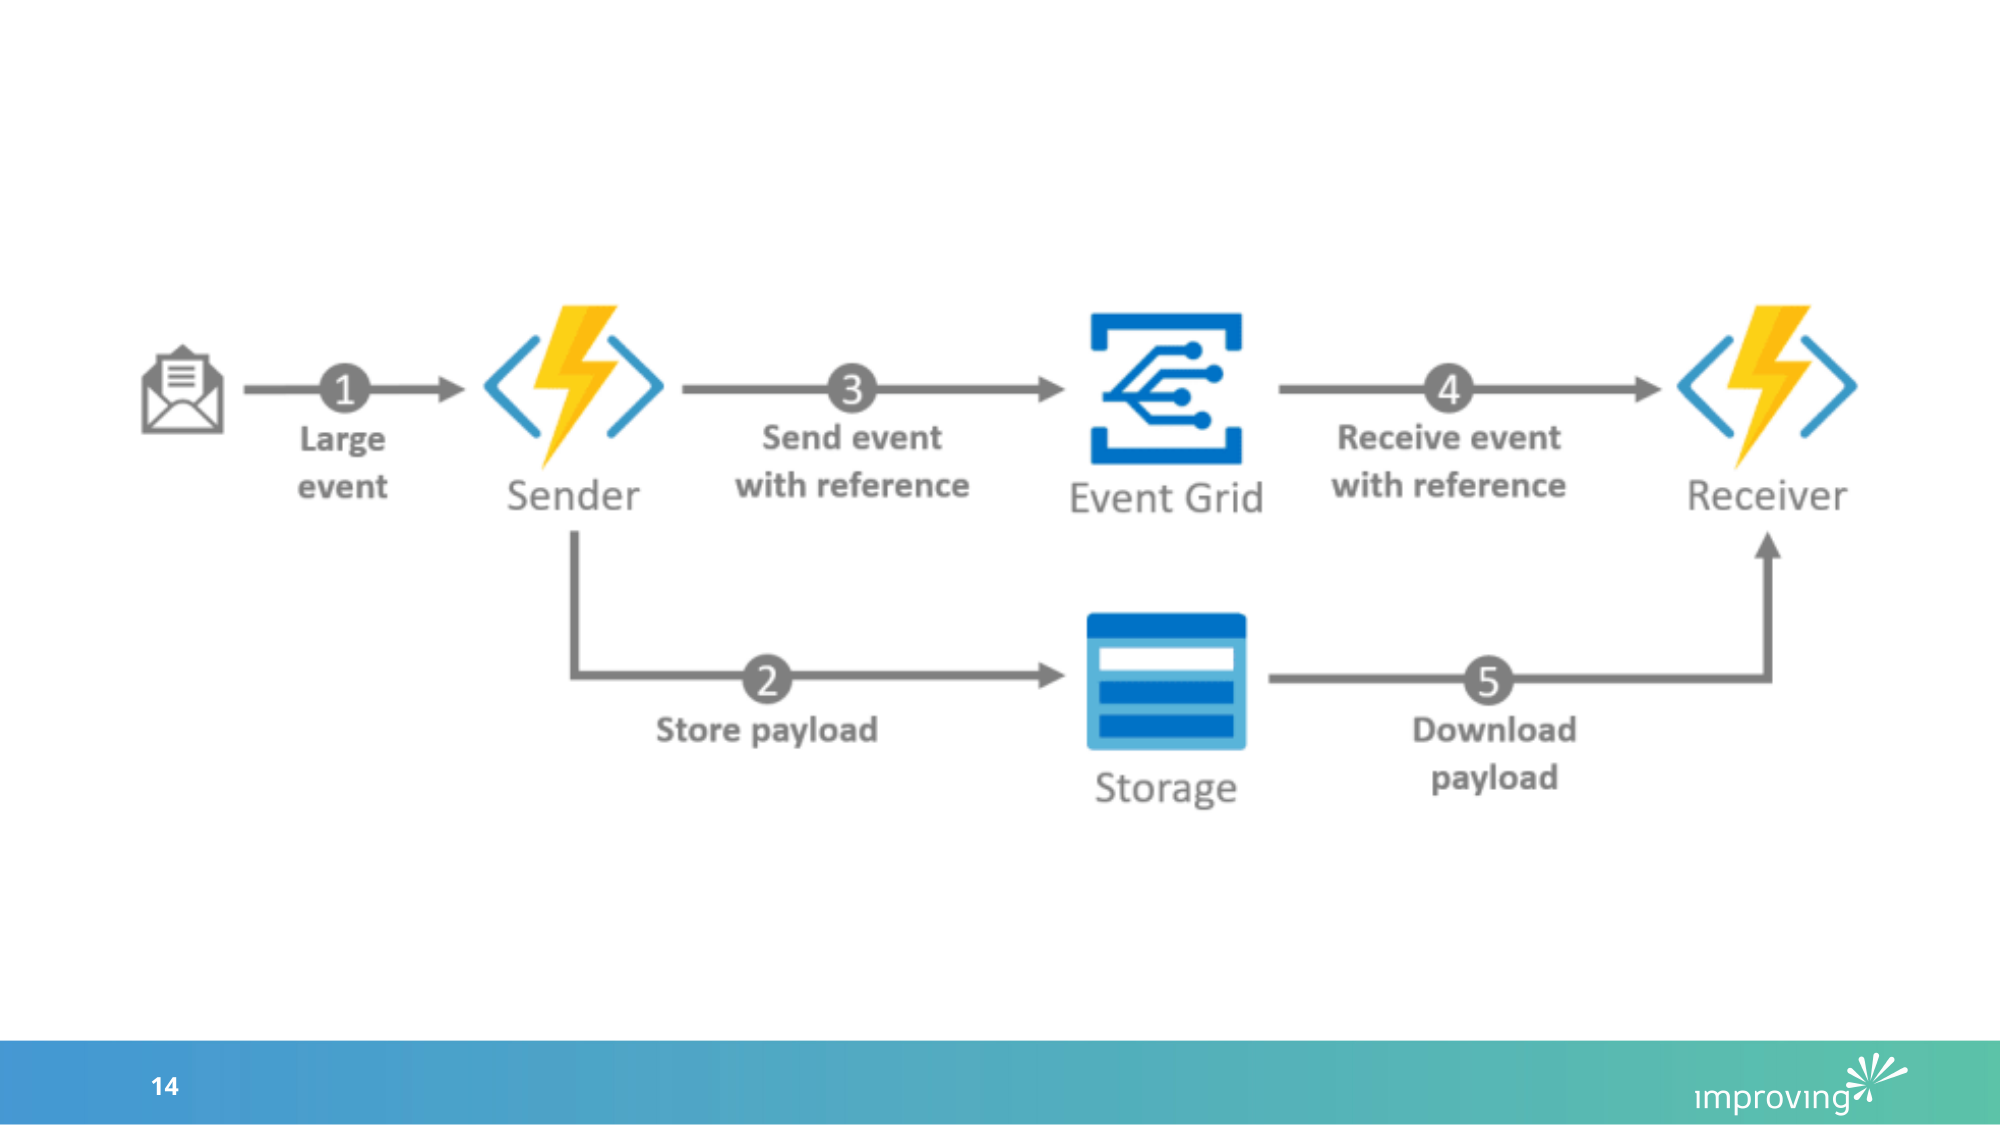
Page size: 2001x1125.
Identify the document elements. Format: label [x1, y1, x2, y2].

list [105, 276, 1895, 849]
picture [0, 0, 2000, 1125]
